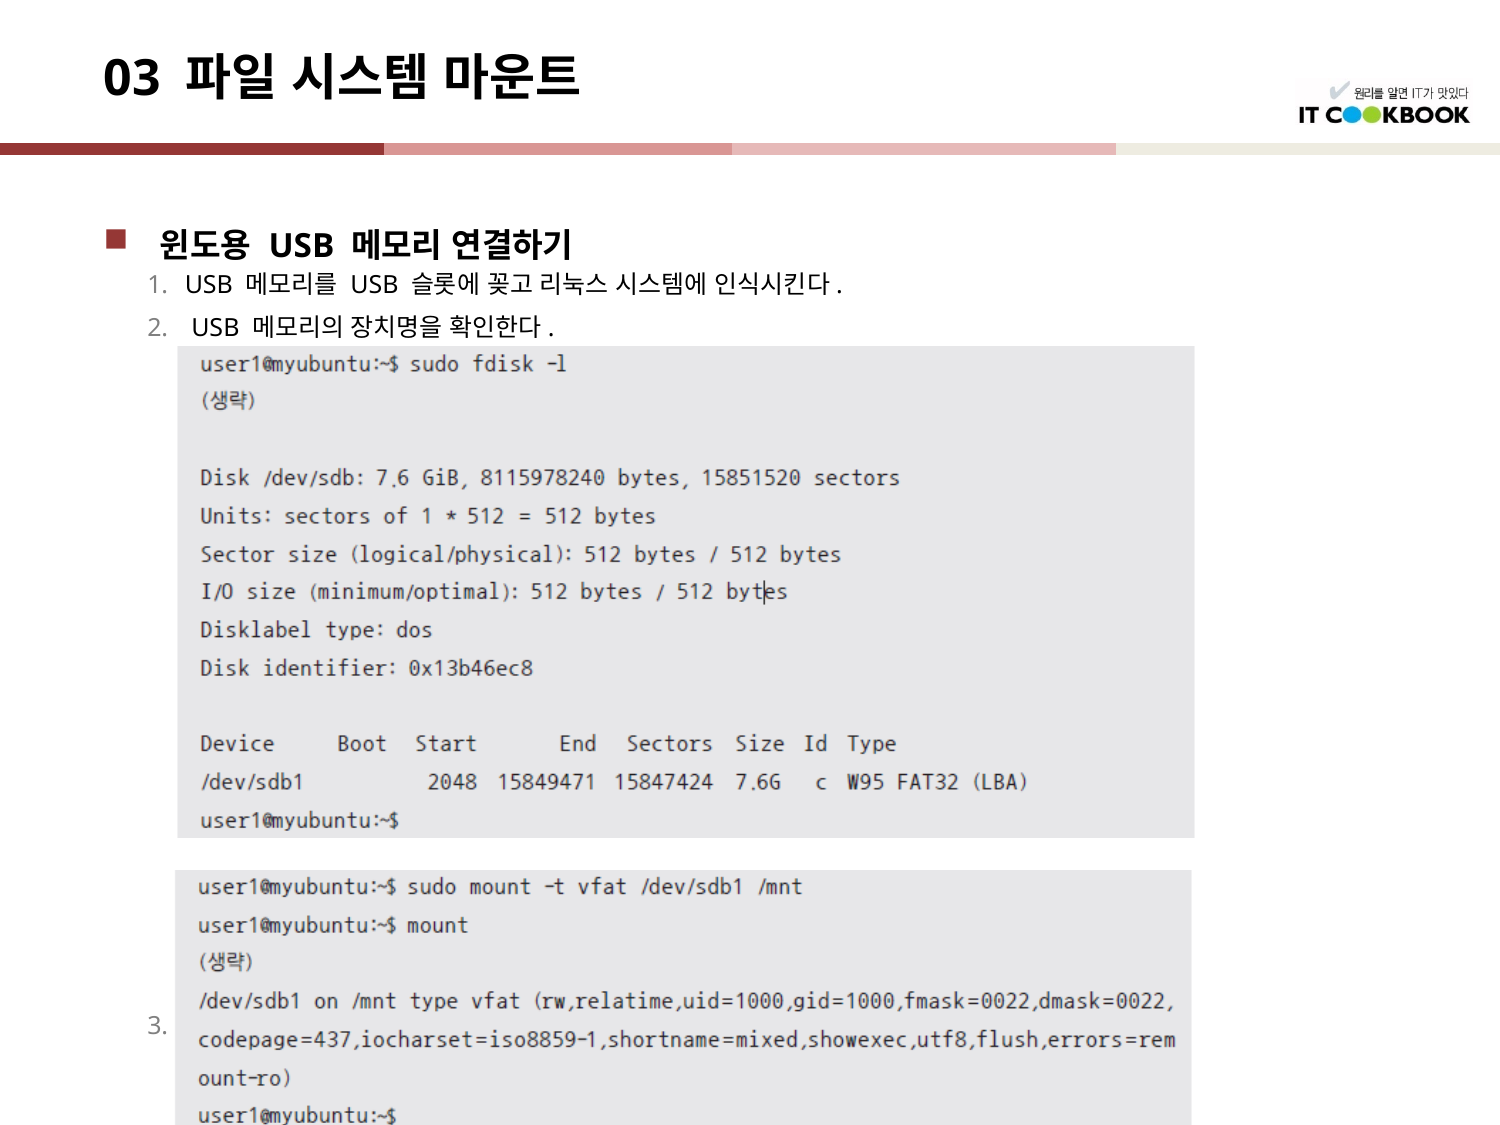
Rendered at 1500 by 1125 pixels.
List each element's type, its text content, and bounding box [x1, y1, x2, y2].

picture [1295, 78, 1473, 125]
list 윈도용 USB 메모리 연결하기 USB 메모리를 USB 슬롯에 꽂고 리눅스 시스템에 인식시킨다. USB 메모리의 장치명을 확인한다. USB 메모리를 /mnt 디렉터리에 마운트 [88, 196, 1436, 1083]
picture [170, 870, 1196, 1125]
picture [172, 345, 1199, 838]
title 03 파일 시스템 마운트 [88, 30, 1330, 121]
